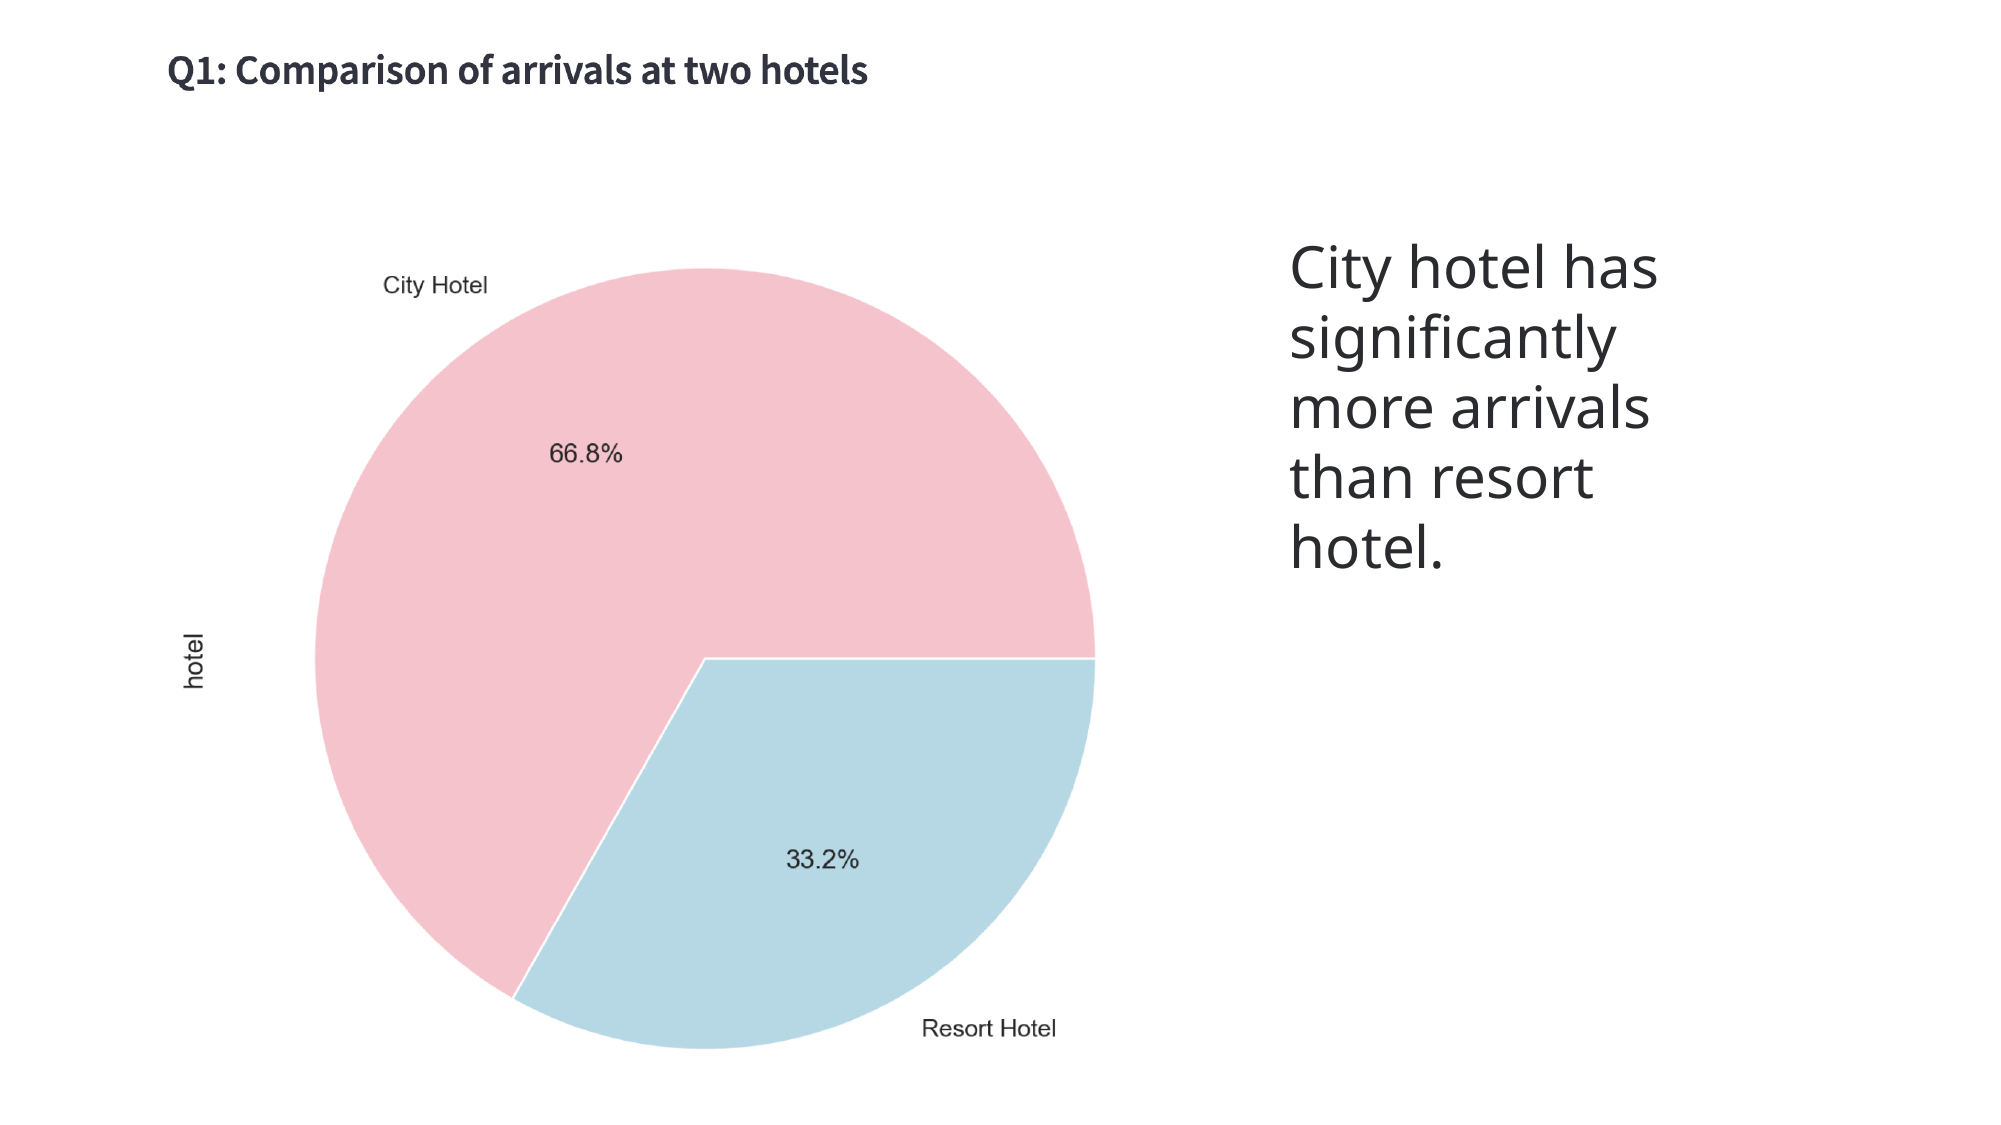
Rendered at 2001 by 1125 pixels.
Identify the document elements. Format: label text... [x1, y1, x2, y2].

text_box City hotel has significantly more arrivals than resort hotel. [1447, 222, 1764, 633]
picture [0, 0, 1447, 1125]
